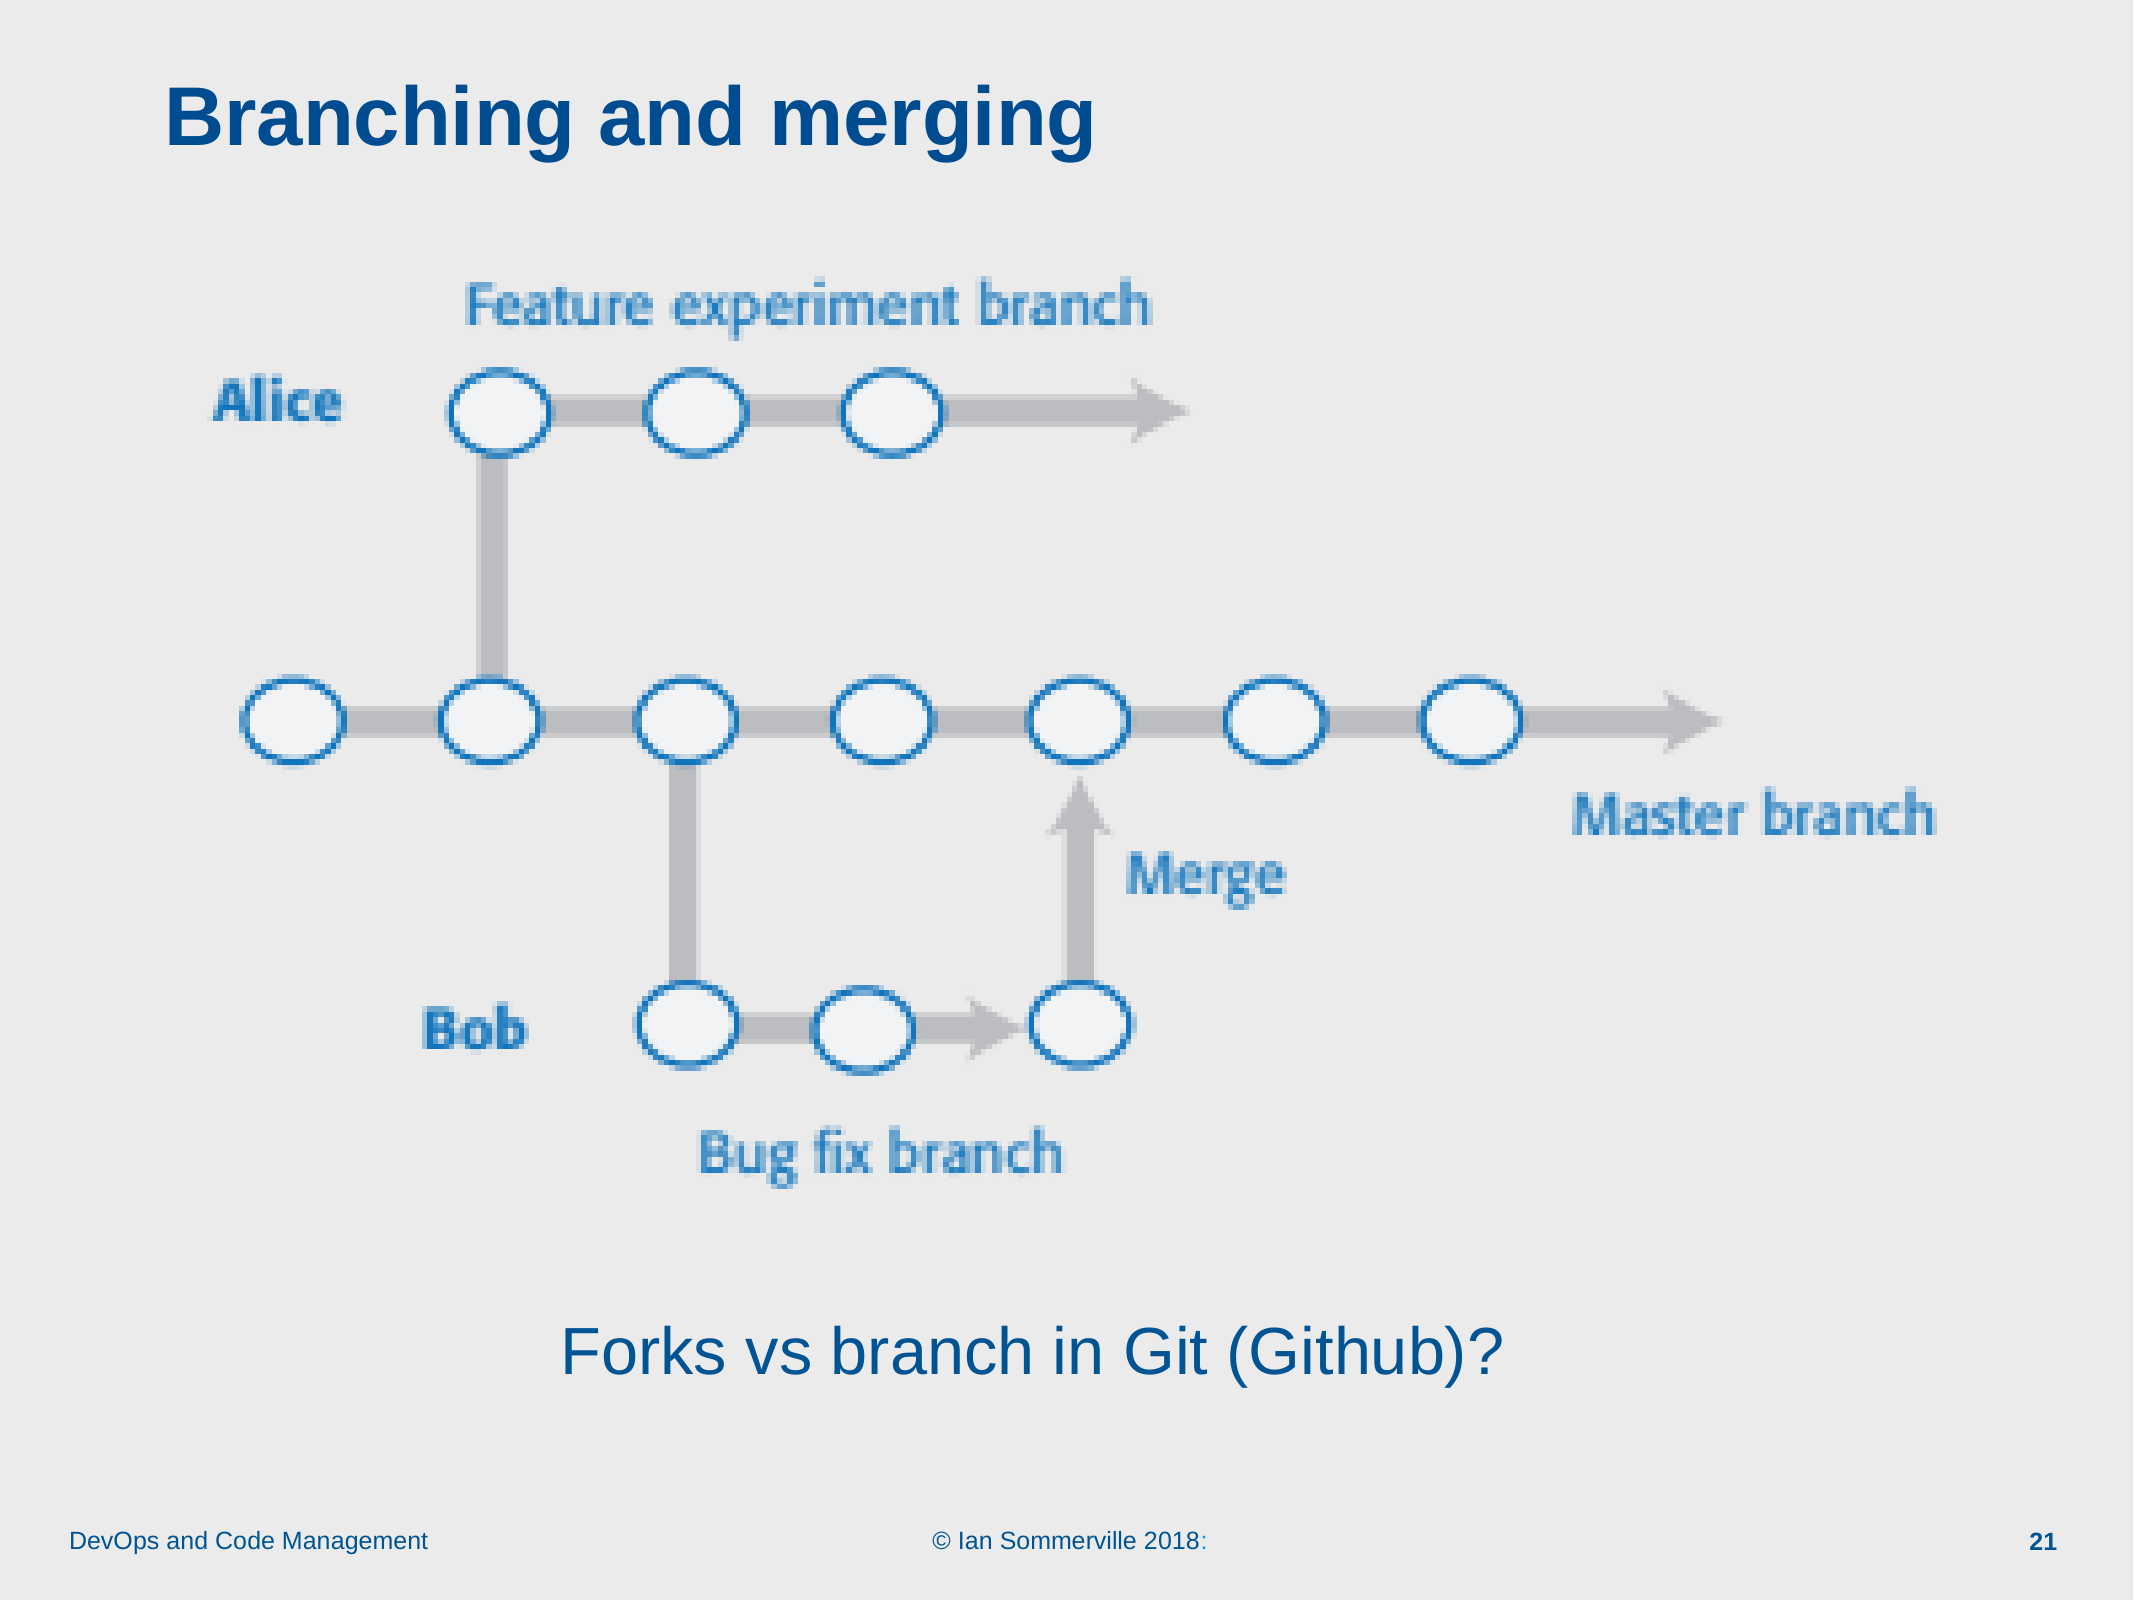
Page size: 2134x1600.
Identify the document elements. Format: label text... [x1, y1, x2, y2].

text_box Forks vs branch in Git (Github)? [515, 1329, 1550, 1397]
title Branching and merging [155, 55, 1978, 157]
slide_number 21 [2018, 1516, 2067, 1563]
picture [31, 167, 2103, 1321]
